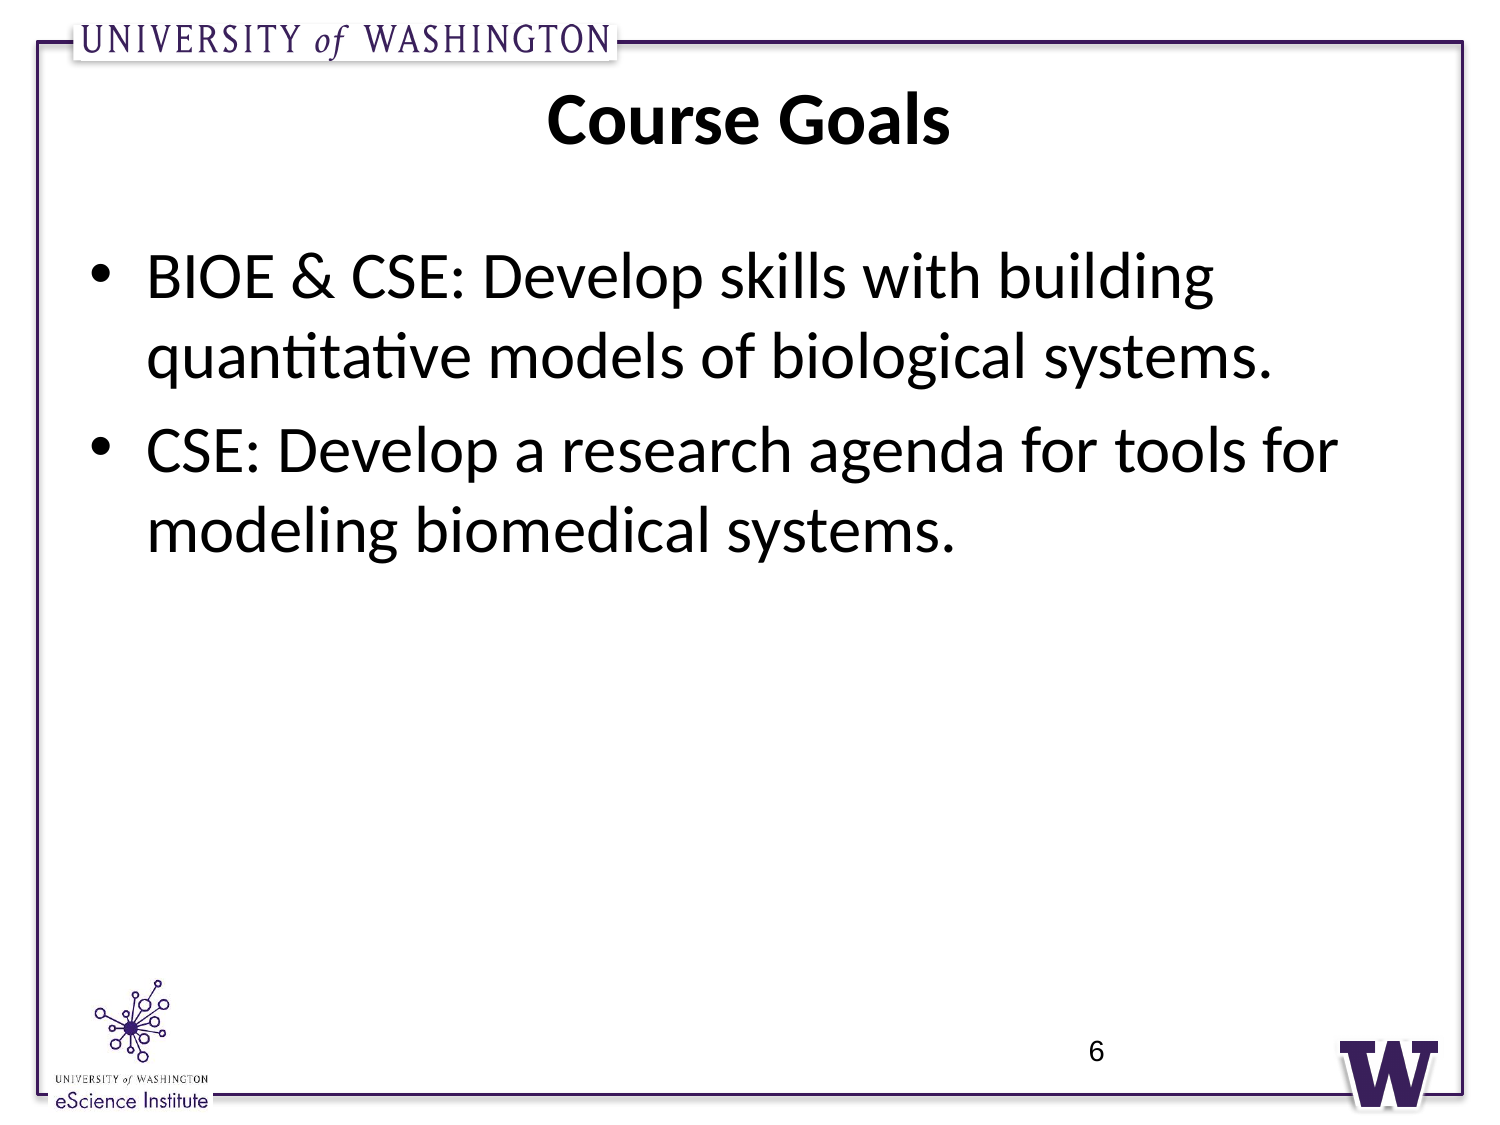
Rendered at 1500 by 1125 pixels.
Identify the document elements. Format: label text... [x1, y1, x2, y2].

title Course Goals [75, 62, 1425, 200]
picture [1340, 1041, 1438, 1107]
picture [48, 978, 213, 1113]
slide_number 6 [1073, 1025, 1300, 1085]
list BIOE & CSE: Develop skills with building quantitative models of biological systems. CSE: Develop a research agenda for tools for modeling biomedical systems. [75, 224, 1425, 975]
picture [81, 24, 609, 61]
